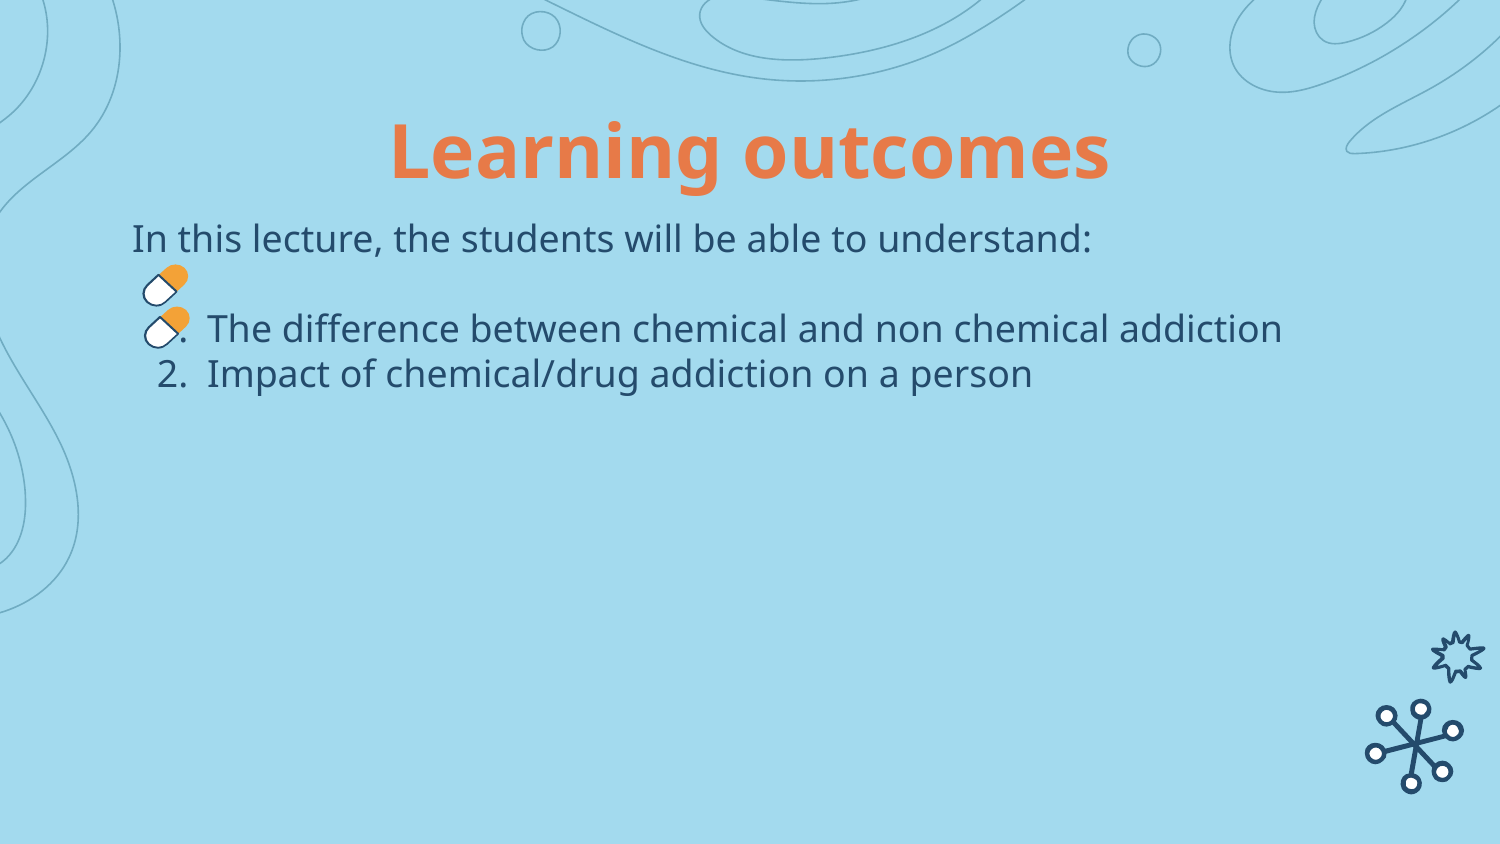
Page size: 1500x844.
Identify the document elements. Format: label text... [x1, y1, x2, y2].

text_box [1364, 698, 1465, 795]
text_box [142, 264, 190, 305]
list In this lecture, the students will be able to understand: The difference between chemical and non chemical addiction Impact of chemical/drug addiction on a person [116, 199, 1383, 753]
text_box [1431, 631, 1485, 683]
title Learning outcomes [116, 88, 1383, 167]
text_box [143, 306, 192, 349]
